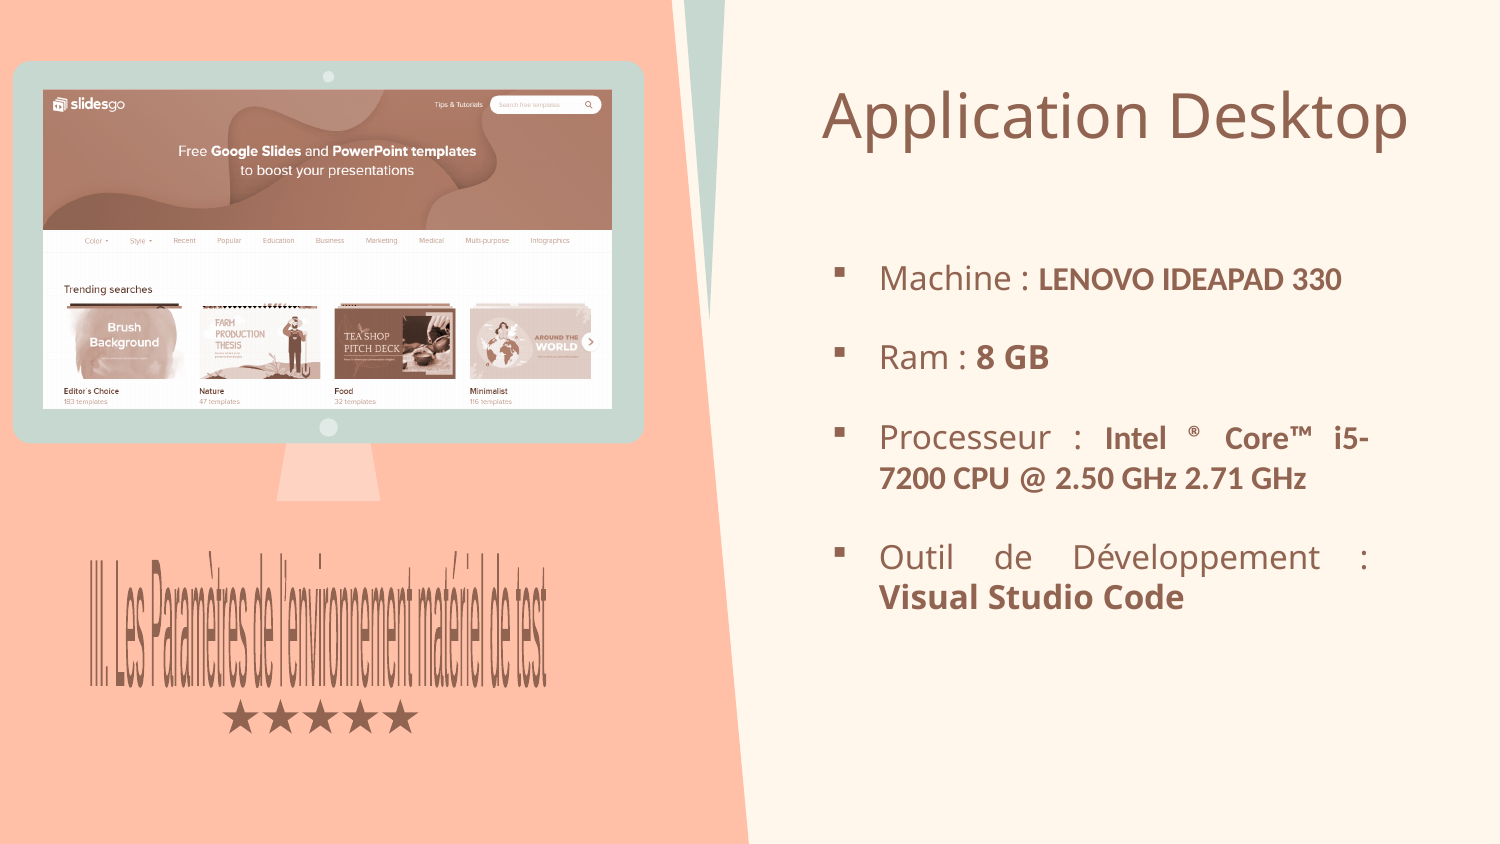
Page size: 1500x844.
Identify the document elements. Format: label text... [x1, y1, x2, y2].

picture [43, 89, 612, 410]
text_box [90, 521, 547, 734]
title Application Desktop [777, 71, 1457, 167]
subtitle Machine : LENOVO IDEAPAD 330 Ram : 8 GB Processeur : Intel ® Core™ i5-7200 CPU @ 2.50 GHz 2.71 GHz Outil de Développement : Visual Studio Code [817, 241, 1385, 793]
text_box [12, 60, 645, 512]
